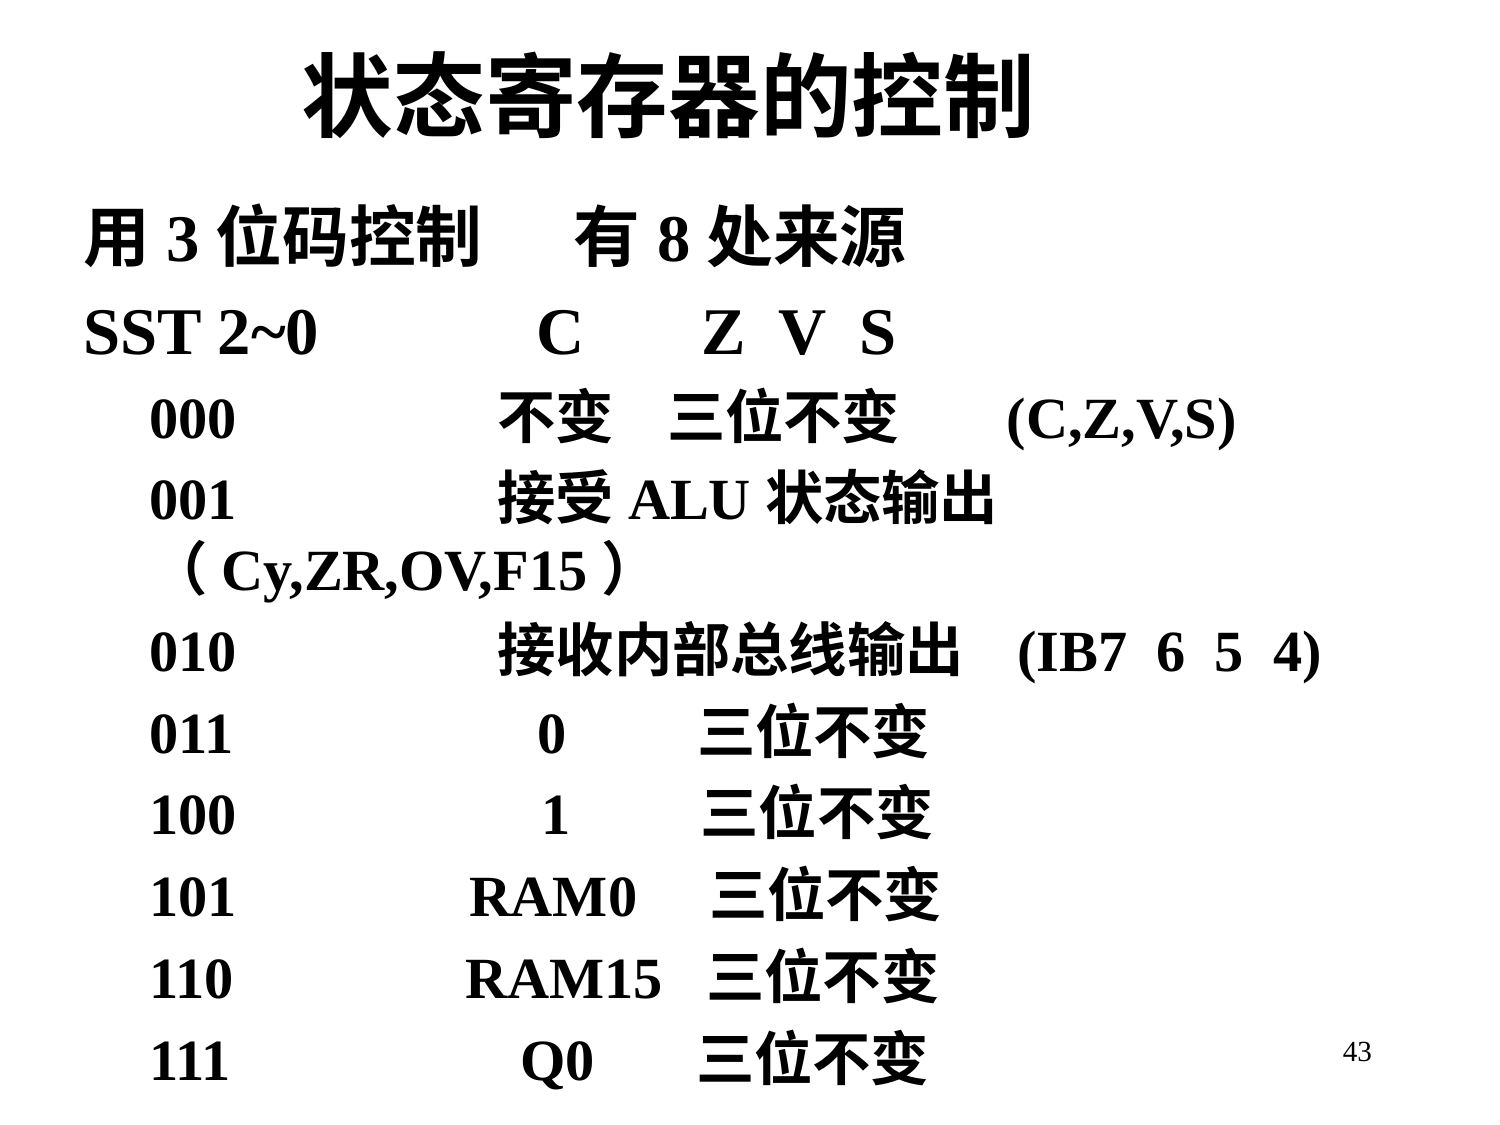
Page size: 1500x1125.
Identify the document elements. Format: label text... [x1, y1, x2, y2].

title 状态寄存器的控制 [112, 37, 1225, 150]
slide_number 43 [1074, 1025, 1388, 1100]
list 用3位码控制 有8处来源 SST 2~0 C Z V S 000 不变 三位不变 (C,Z,V,S) 001 接受ALU状态输出（Cy,ZR,OV,F15） 010 接收内部总线输出 (IB7 6 5 4) 011 0 三位不变 100 1 三位不变 101 RAM0 三位不变 110 RAM15 三位不变 111 Q0 三位不变 [12, 187, 1475, 1088]
